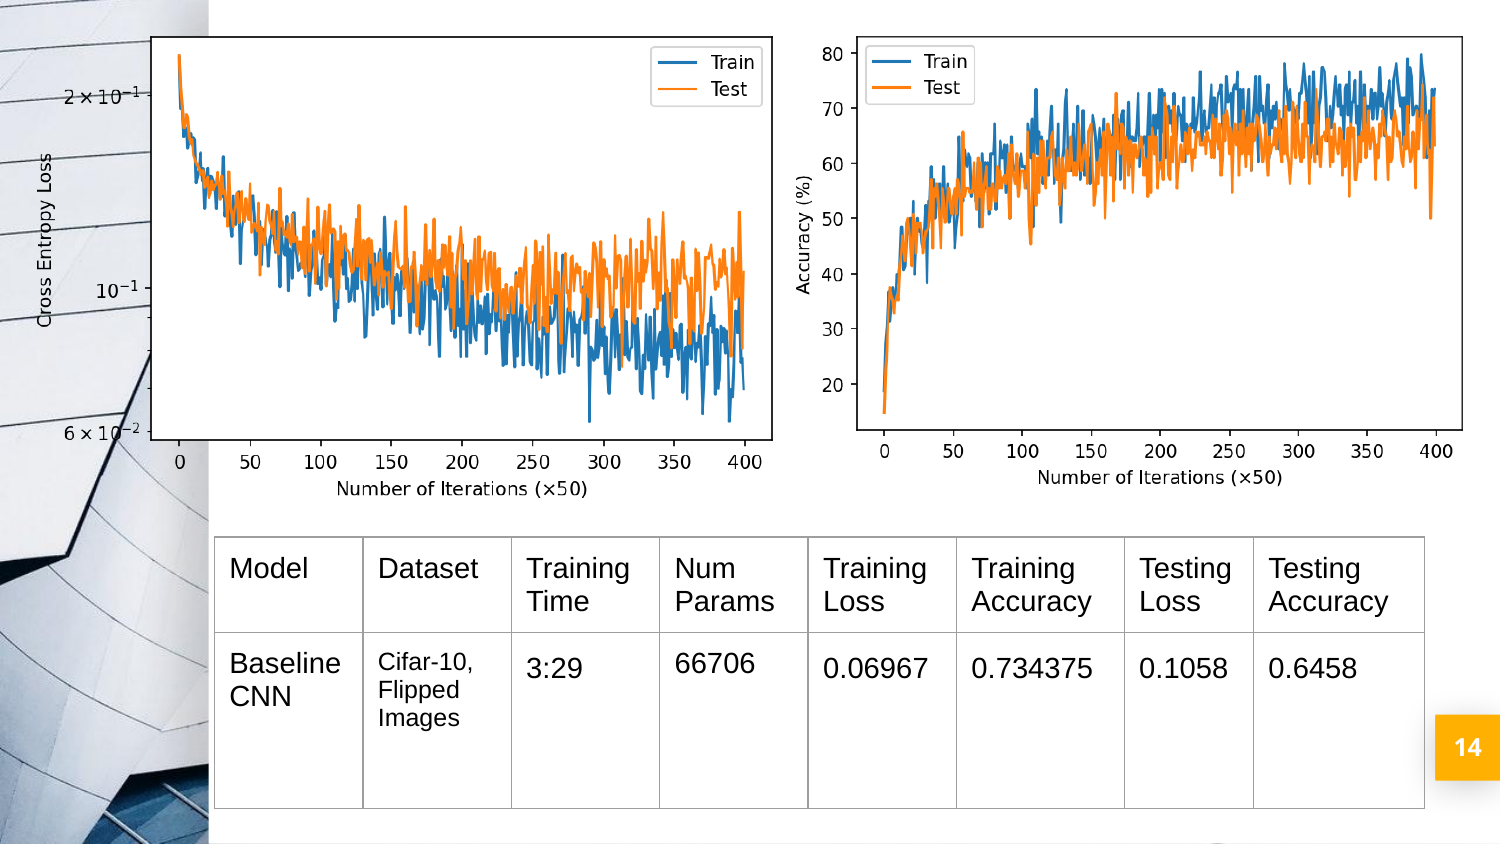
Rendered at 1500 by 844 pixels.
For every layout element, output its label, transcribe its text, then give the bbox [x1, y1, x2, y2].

table_cell Cifar-10, Flipped Images [364, 633, 511, 808]
table_header Model [215, 538, 362, 632]
table_cell 0.734375 [957, 633, 1124, 808]
table_header Training Loss [809, 538, 956, 632]
table_cell 0.1058 [1125, 633, 1253, 808]
table_header Num Params [660, 538, 807, 632]
table_cell 0.06967 [809, 633, 956, 808]
table_cell 66706 [660, 633, 807, 808]
table_header Dataset [364, 538, 511, 632]
picture [0, 0, 1475, 844]
slide_number ‹#› [1435, 716, 1500, 781]
table_cell 0.6458 [1254, 633, 1424, 808]
table_header Training Time [512, 538, 659, 632]
table_cell Baseline CNN [215, 633, 362, 808]
table_cell 3:29 [512, 633, 659, 808]
table_header Testing Accuracy [1254, 538, 1424, 632]
table_header Testing Loss [1125, 538, 1253, 632]
table_header Training Accuracy [957, 538, 1124, 632]
